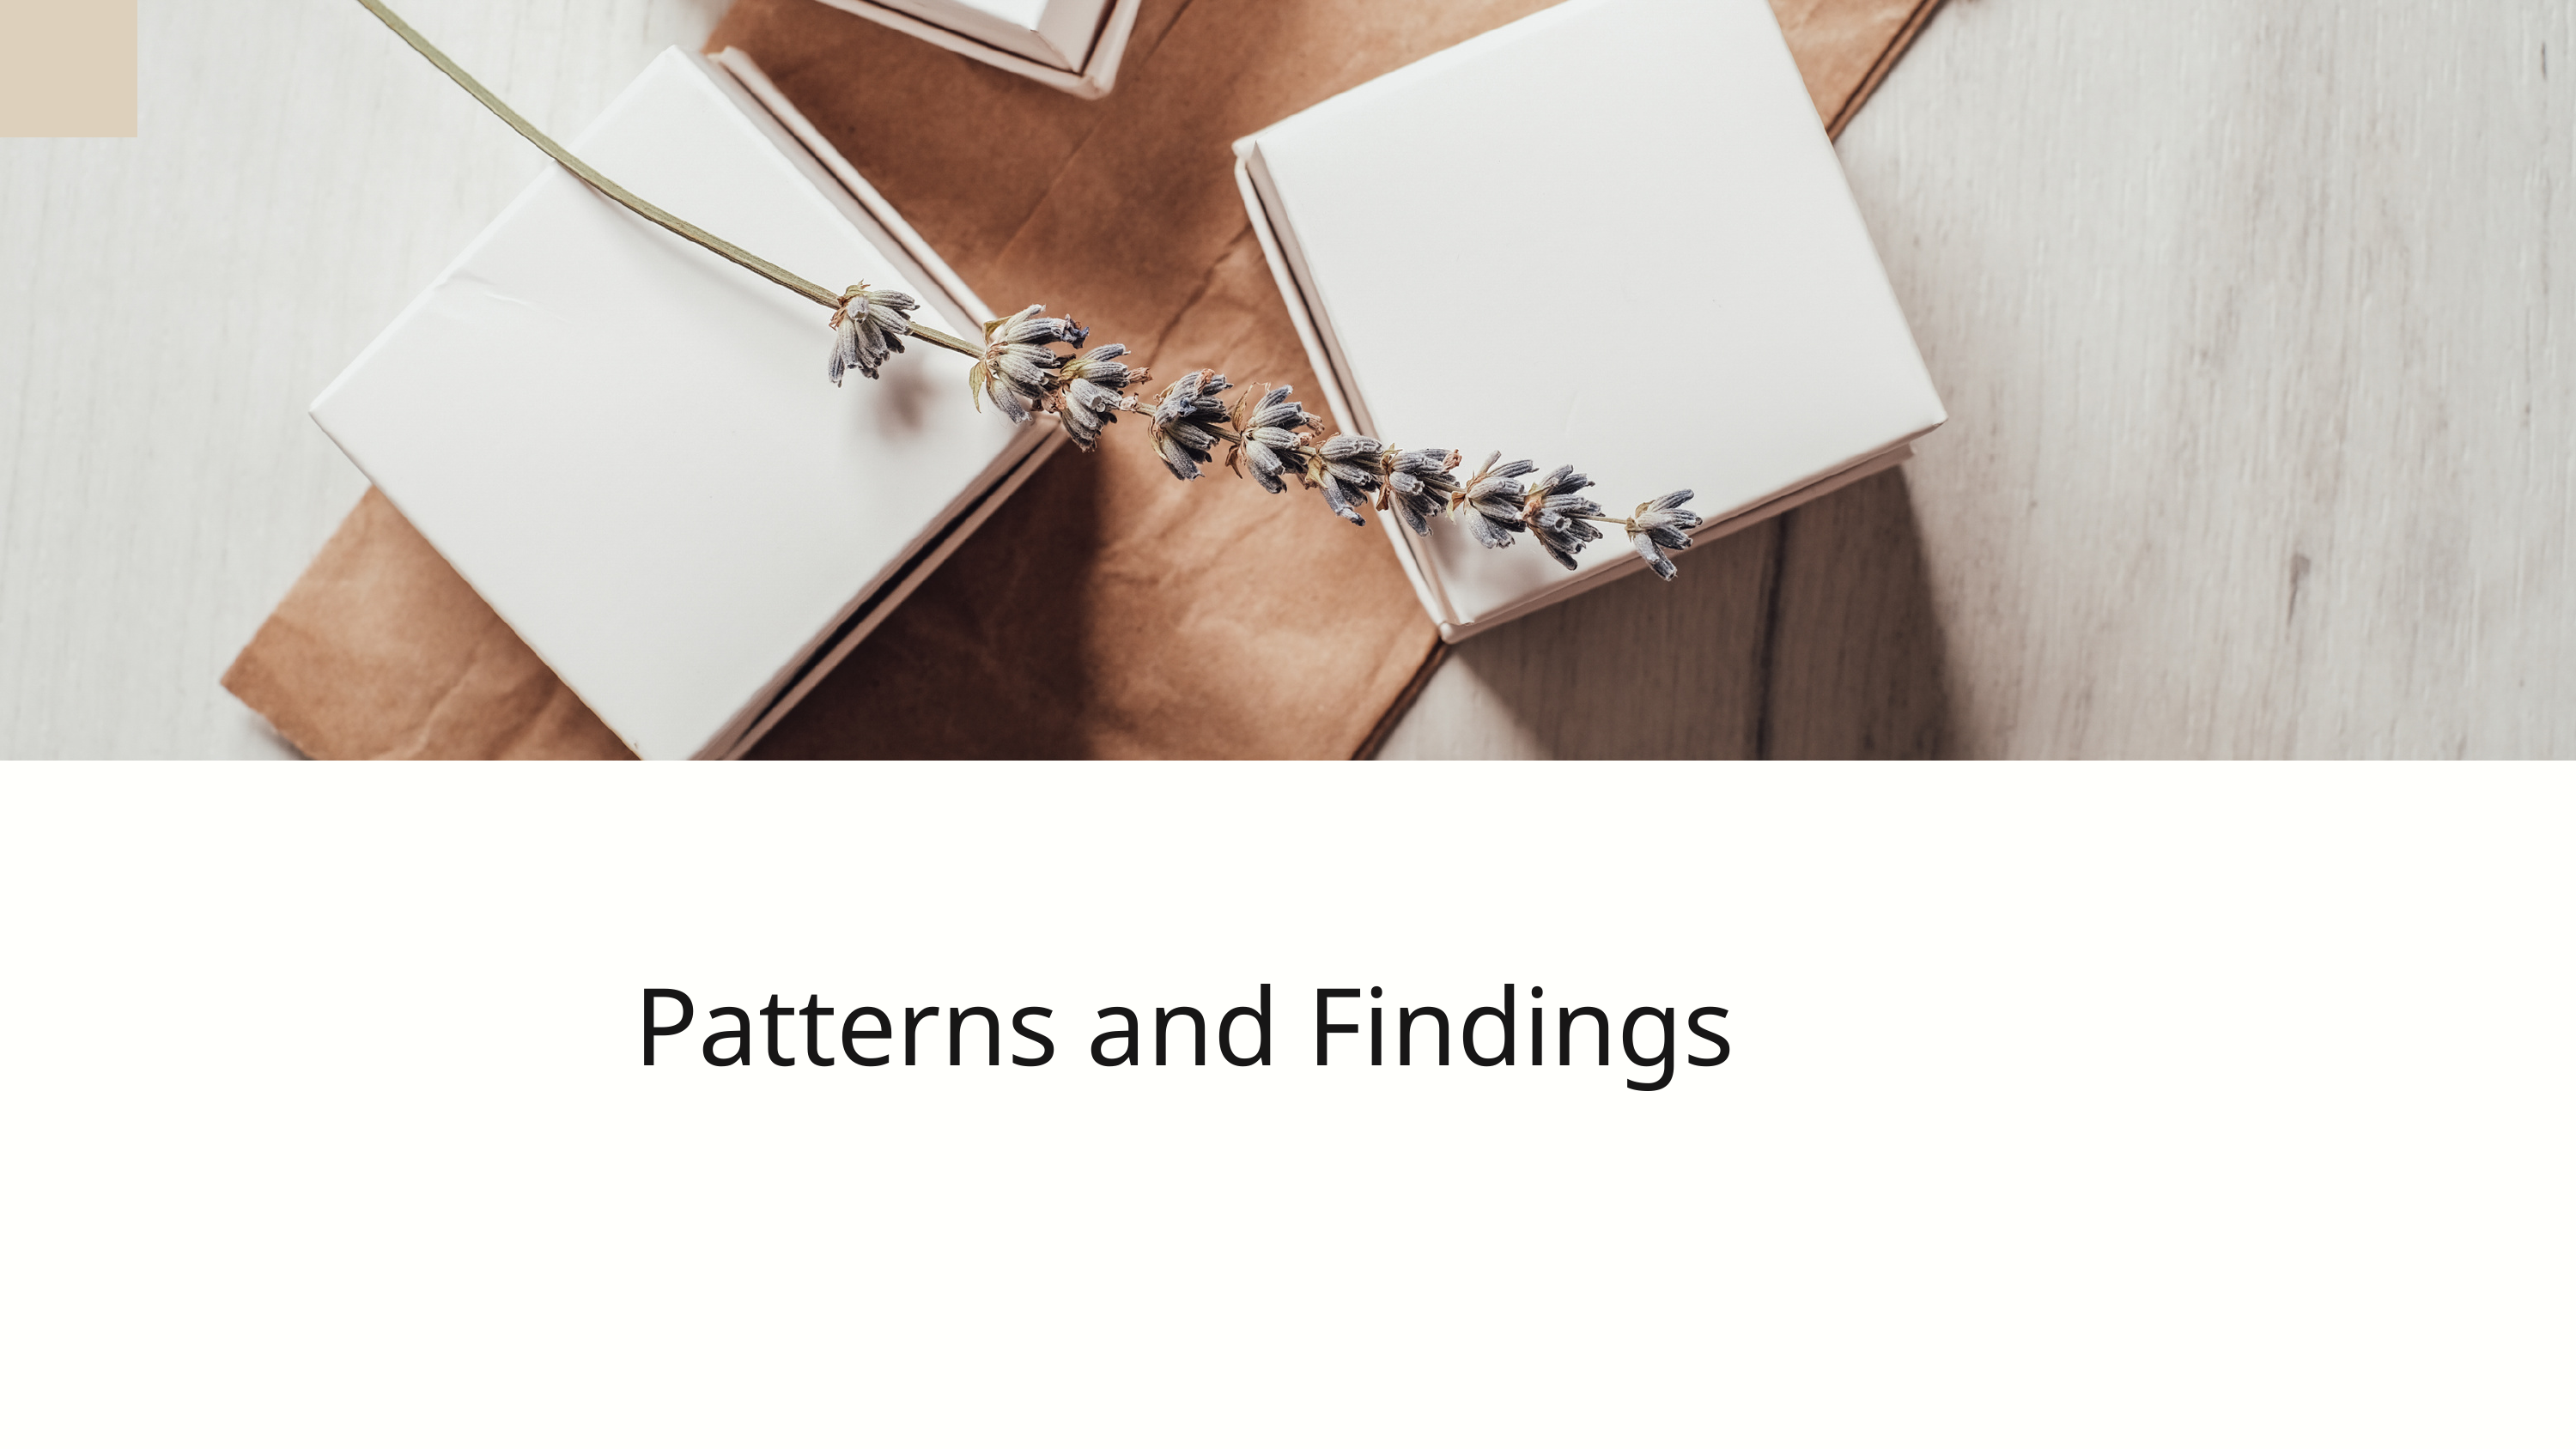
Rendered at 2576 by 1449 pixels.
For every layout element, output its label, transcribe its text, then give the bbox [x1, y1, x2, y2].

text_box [0, 0, 2576, 761]
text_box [0, 0, 138, 138]
text_box Patterns and Findings [575, 937, 1795, 1088]
